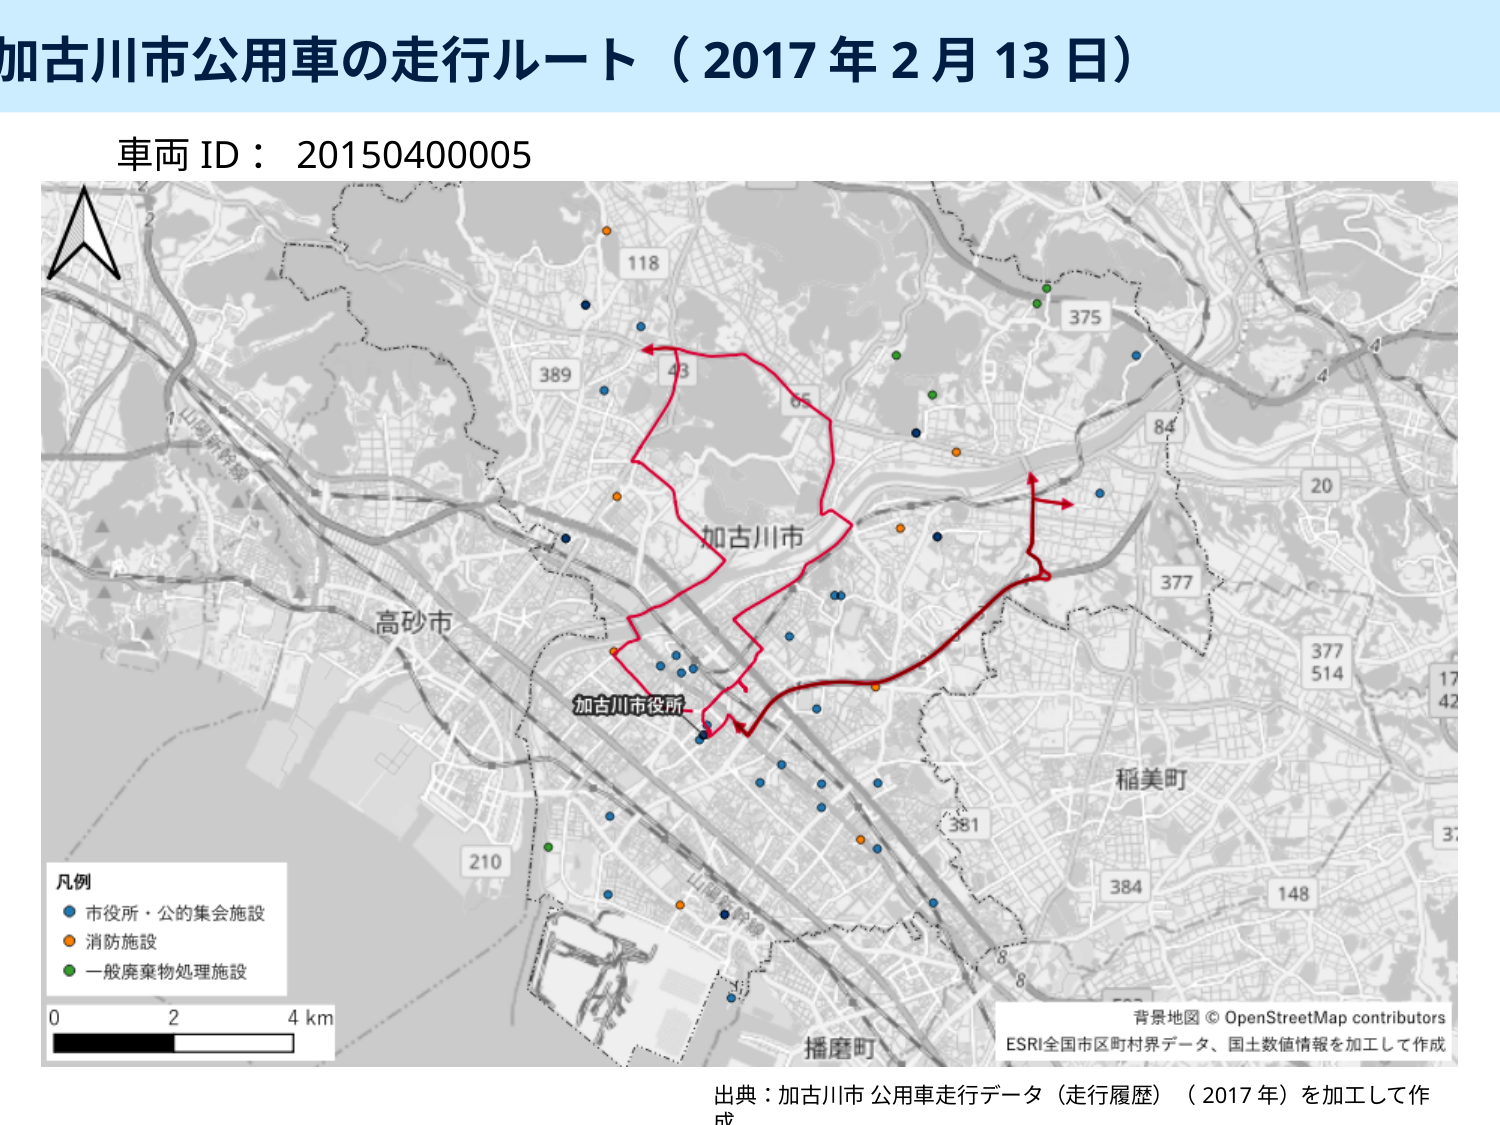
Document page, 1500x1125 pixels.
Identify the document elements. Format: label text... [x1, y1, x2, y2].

picture [41, 181, 1458, 1067]
text_box 車両ID：20150400005 [101, 123, 548, 181]
